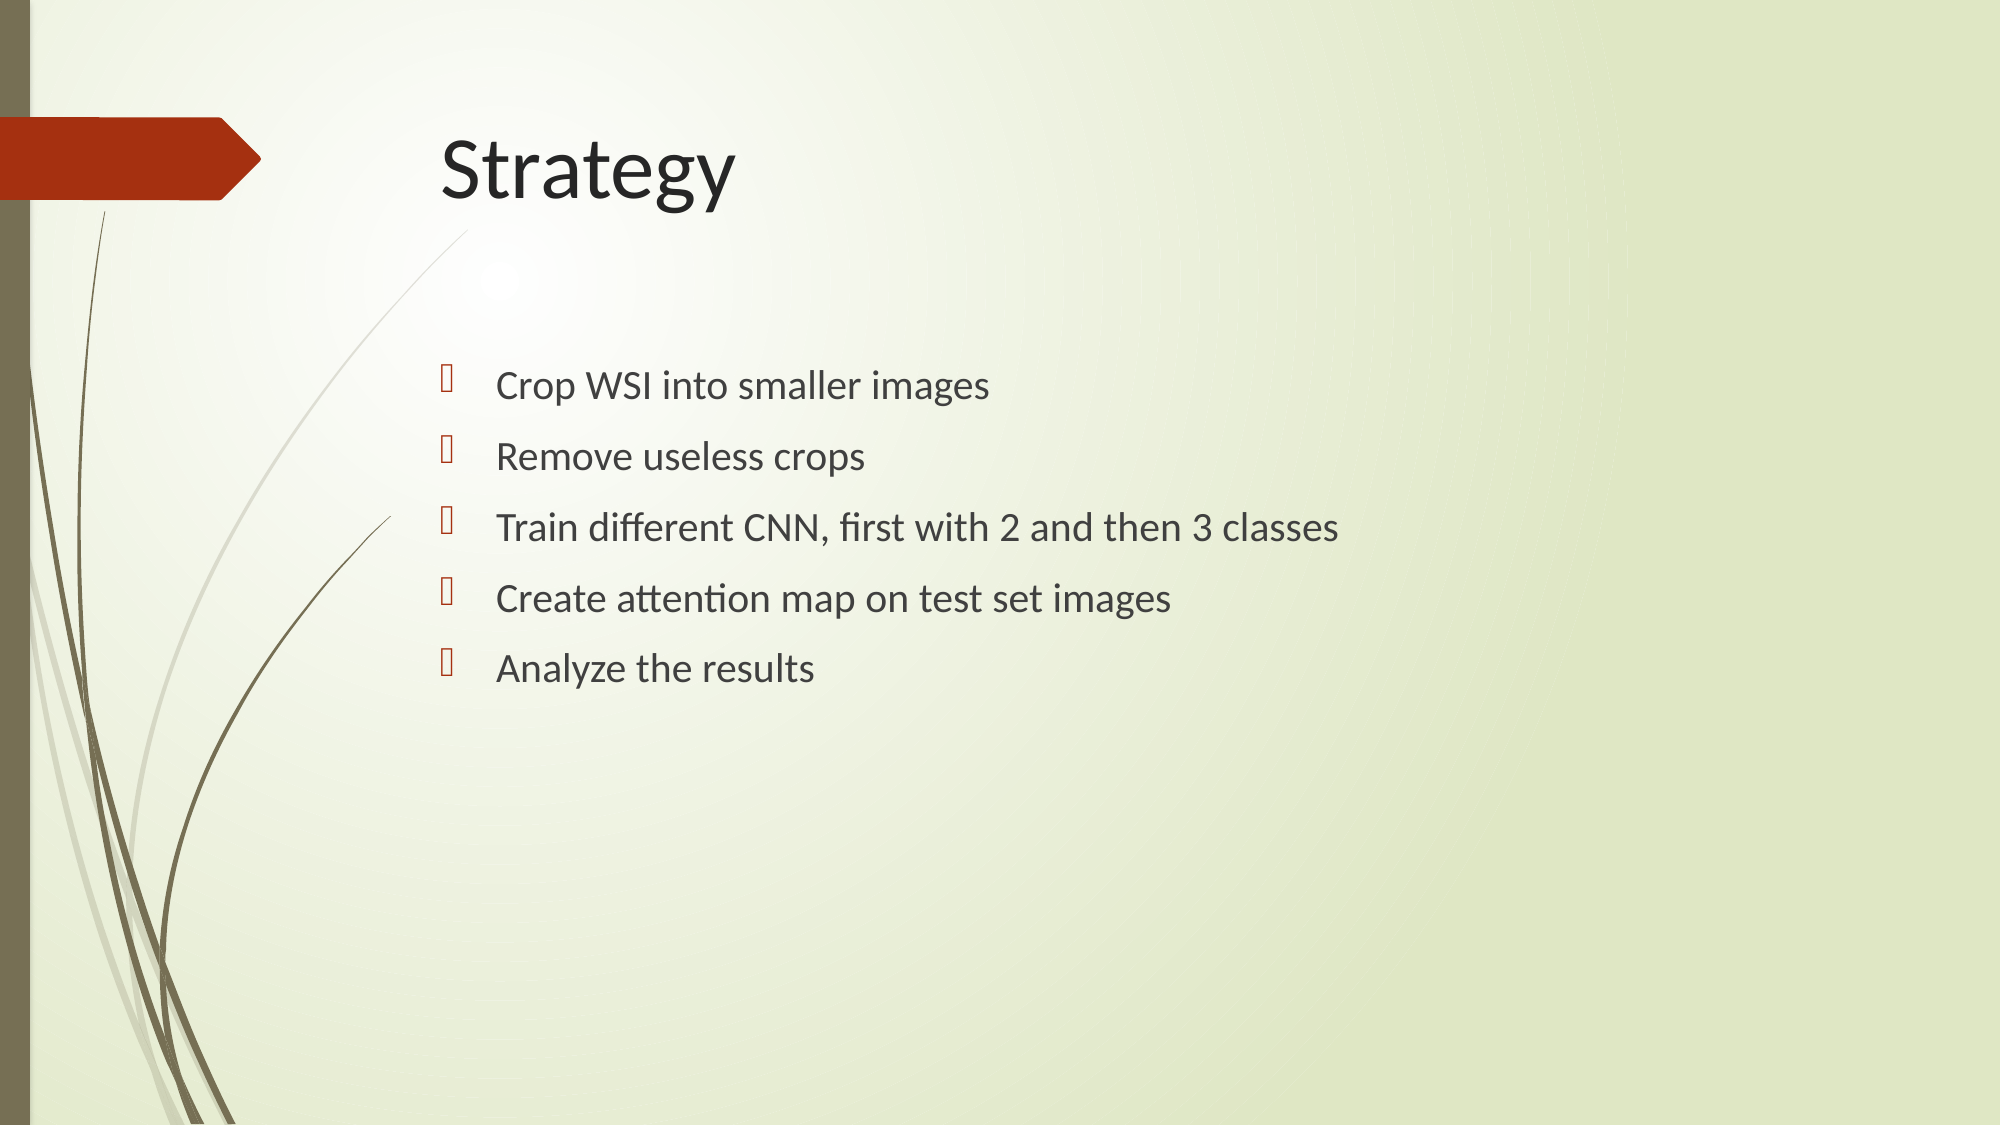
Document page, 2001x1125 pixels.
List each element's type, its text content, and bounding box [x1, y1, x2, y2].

list Crop WSI into smaller images Remove useless crops Train different CNN, first with 2 and then 3 classes Create attention map on test set images Analyze the results [424, 350, 1888, 970]
title Strategy [425, 102, 1888, 313]
